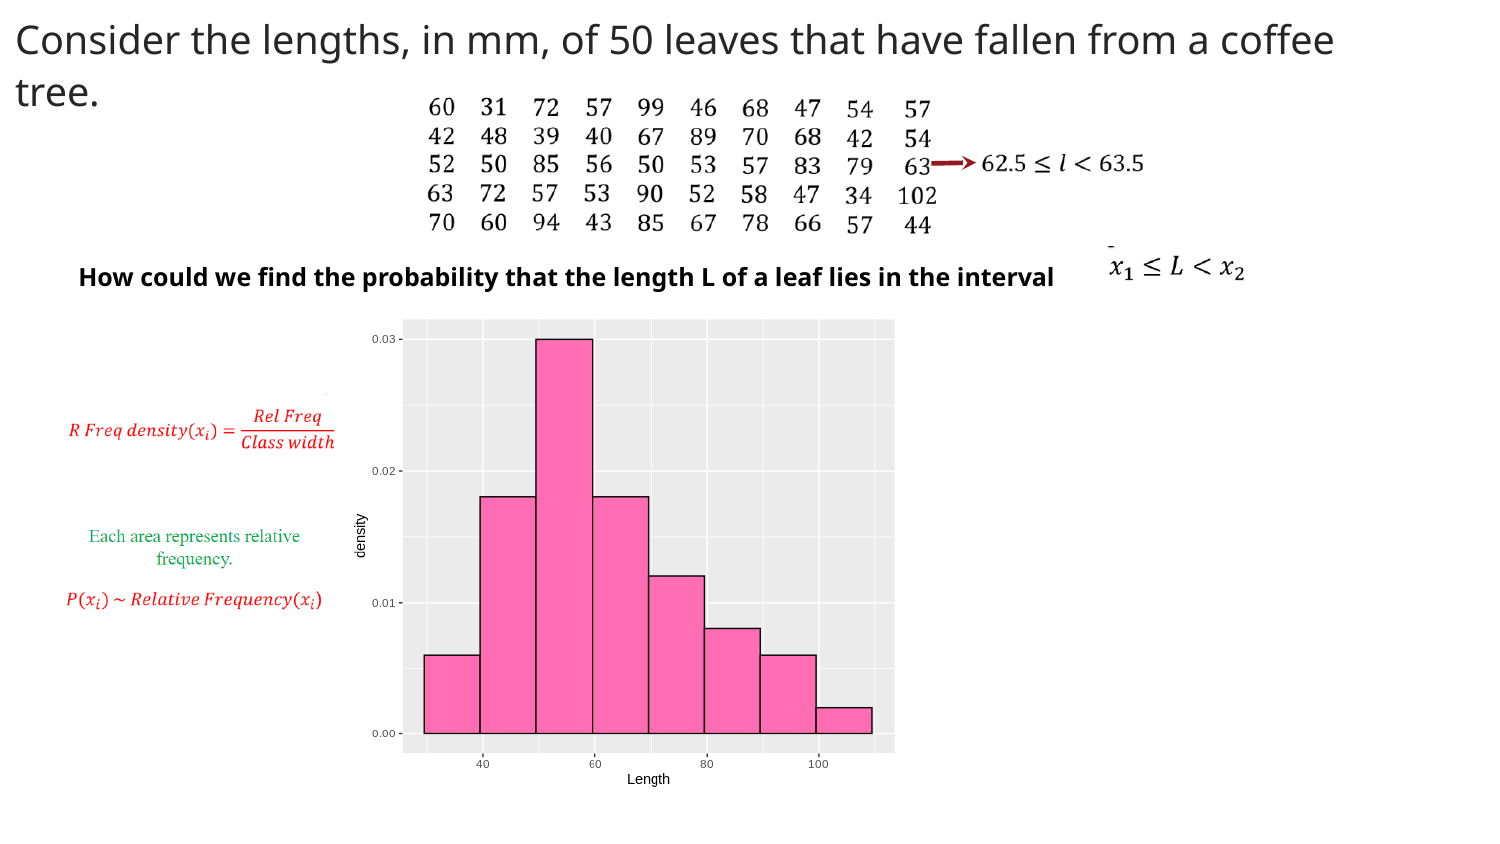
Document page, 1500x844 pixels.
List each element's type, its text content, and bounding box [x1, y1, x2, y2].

text_box How could we find the probability that the length L of a leaf lies in the interval ? [63, 240, 1497, 307]
picture [971, 132, 1154, 182]
picture [46, 513, 344, 624]
text_box Consider the lengths, in mm, of 50 leaves that have fallen from a coffee tree. [0, 0, 1361, 261]
picture [420, 85, 948, 241]
picture [1106, 246, 1252, 296]
picture [51, 385, 338, 459]
picture [348, 312, 902, 793]
